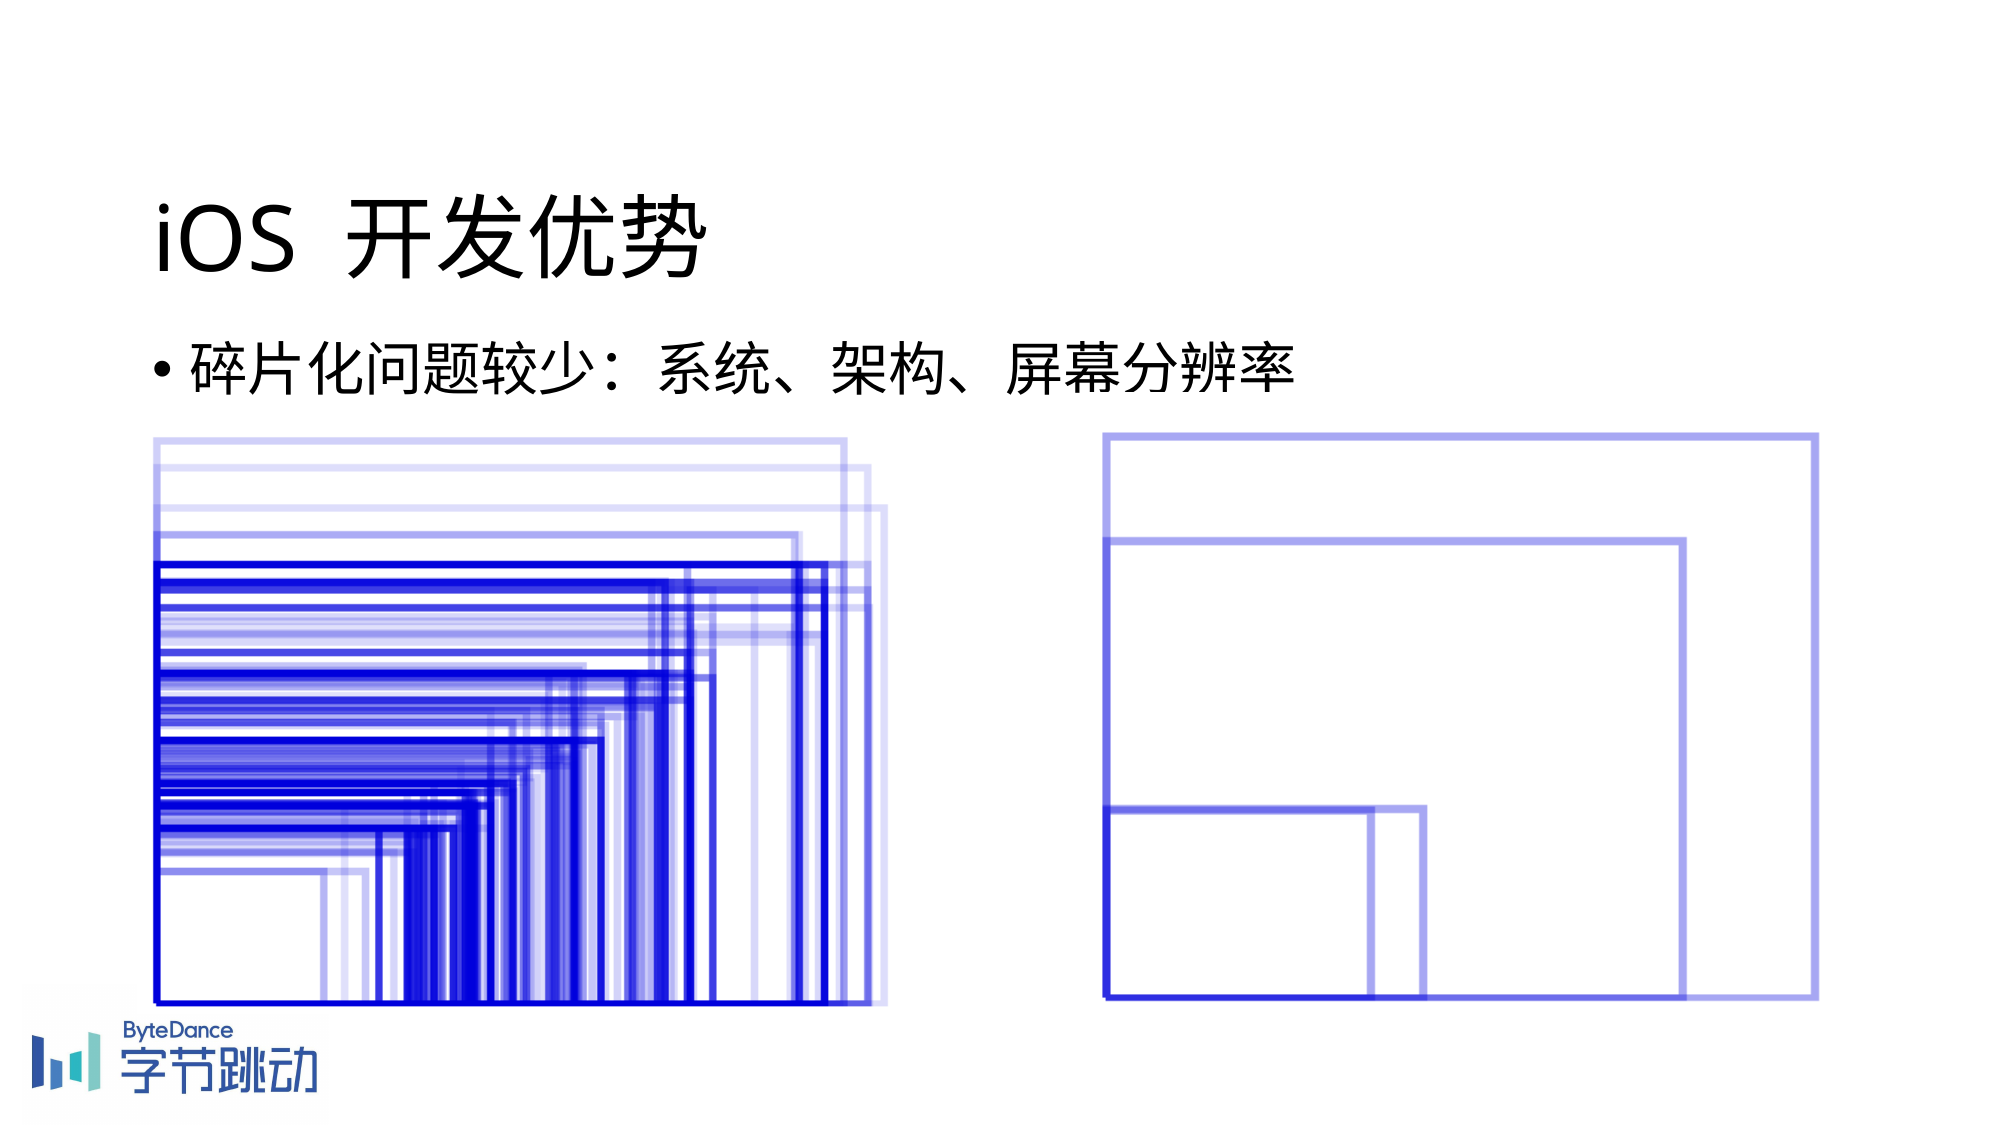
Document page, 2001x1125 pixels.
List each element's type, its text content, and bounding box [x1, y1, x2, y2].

text_box 碎片化问题较少：系统、架构、屏幕分辨率 [137, 242, 1863, 956]
picture [1088, 392, 1839, 1029]
picture [22, 433, 912, 1125]
text_box iOS 开发优势 [137, 184, 1863, 242]
